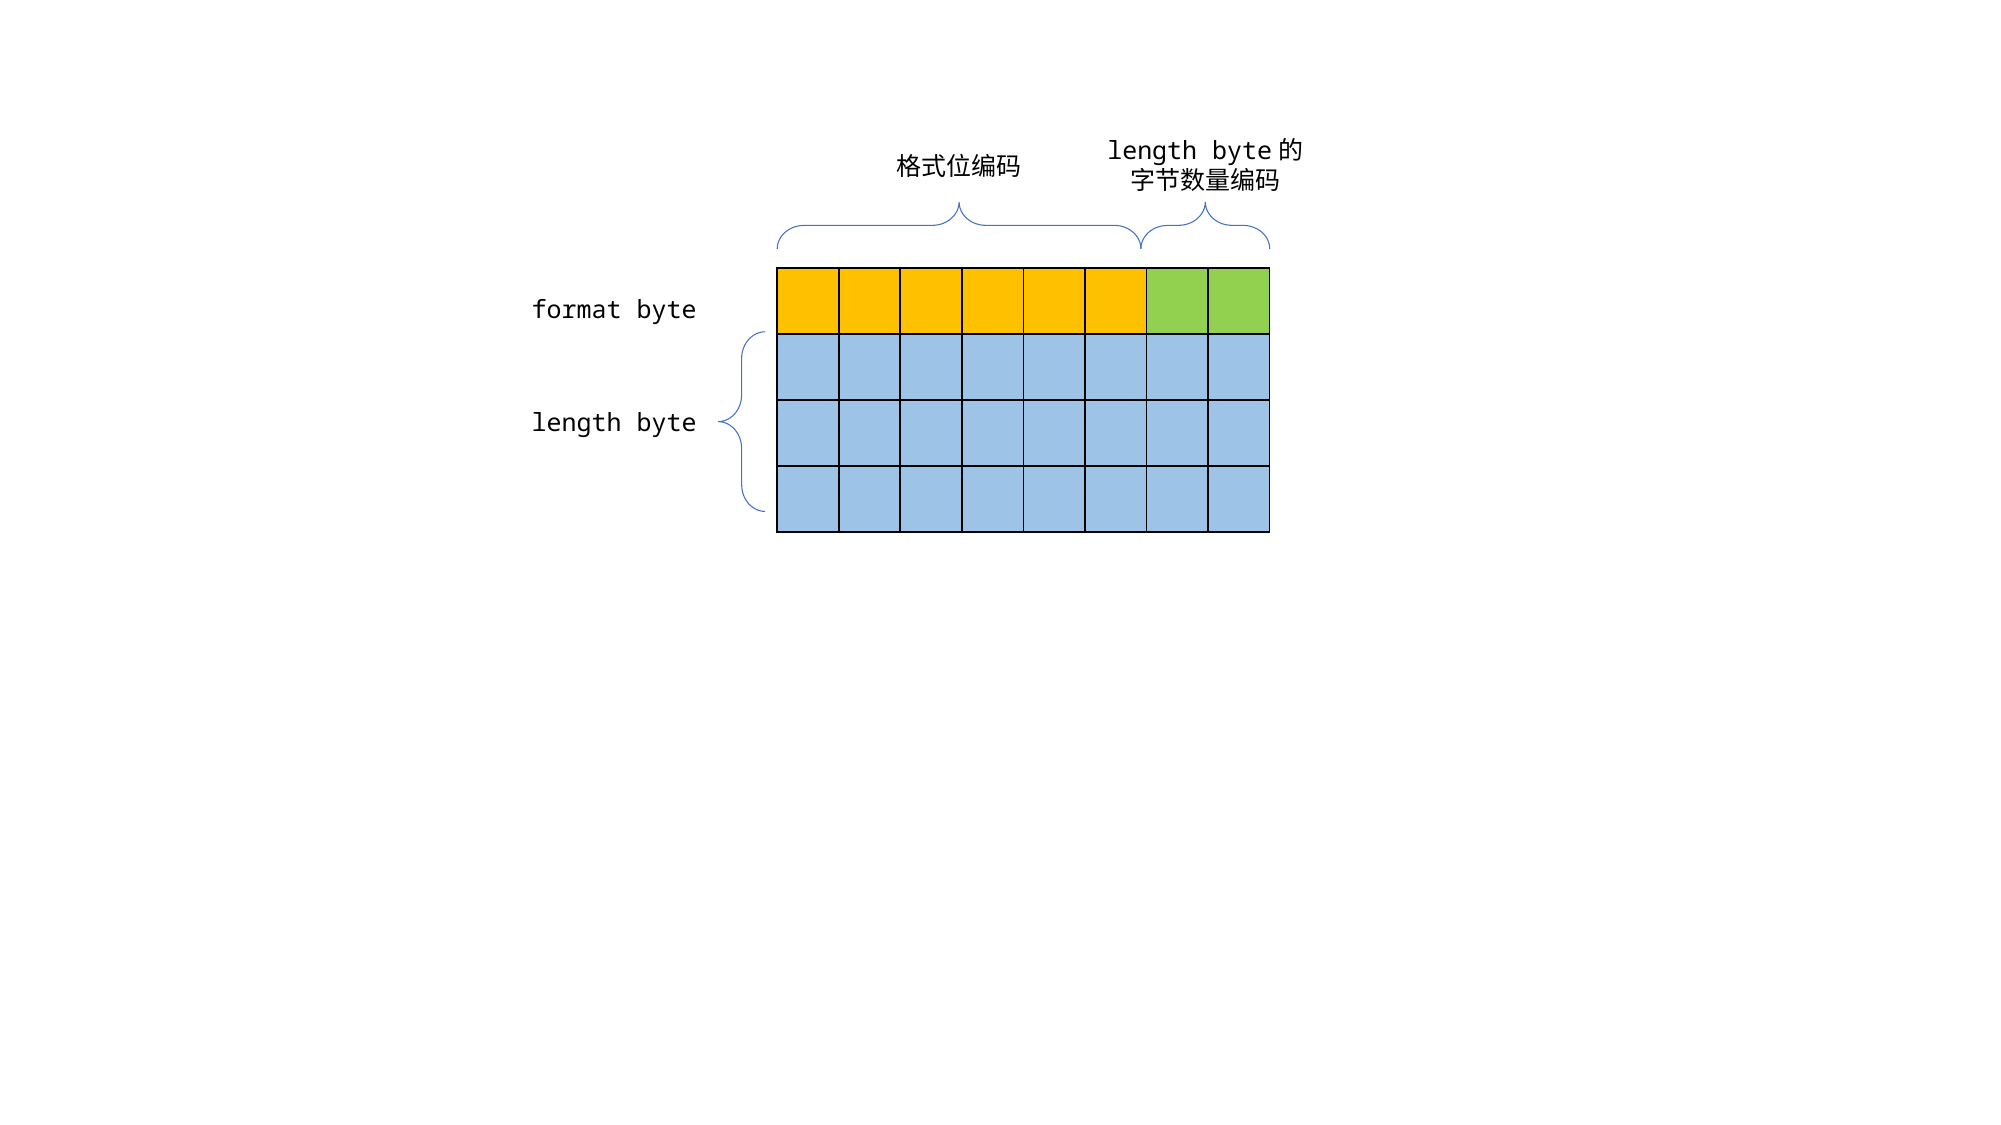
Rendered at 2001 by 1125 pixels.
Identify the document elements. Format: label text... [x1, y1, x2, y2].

table_cell [963, 401, 1023, 465]
table_cell [1086, 401, 1146, 465]
table_cell [1147, 335, 1207, 399]
table_cell [1024, 401, 1084, 465]
table_cell [1024, 335, 1084, 399]
table_cell [1086, 467, 1146, 531]
table_cell [963, 335, 1023, 399]
table_cell [1086, 335, 1146, 399]
table_cell [1209, 335, 1269, 399]
text_box length byte [516, 398, 712, 444]
text_box 格式位编码 [881, 142, 1037, 188]
table_cell [1209, 401, 1269, 465]
text_box [718, 331, 766, 512]
table_cell [901, 467, 961, 531]
text_box format byte [516, 286, 712, 331]
table_header [1209, 269, 1269, 333]
table_header [1024, 269, 1084, 333]
table_cell [1209, 467, 1269, 531]
text_box length byte的 字节数量编码 [1092, 127, 1318, 203]
text_box [776, 201, 1141, 249]
table_cell [840, 401, 899, 465]
table_cell [901, 401, 961, 465]
table_cell [1147, 401, 1207, 465]
table_cell [963, 467, 1023, 531]
table_header [778, 269, 838, 333]
table_header [963, 269, 1023, 333]
text_box [1140, 203, 1271, 249]
table_cell [1024, 467, 1084, 531]
table_cell [778, 335, 838, 399]
table_cell [840, 467, 899, 531]
table_cell [778, 467, 838, 531]
table_header [901, 269, 961, 333]
table_cell [1147, 467, 1207, 531]
table_cell [840, 335, 899, 399]
table_cell [901, 335, 961, 399]
table_header [840, 269, 899, 333]
table_cell [778, 401, 838, 465]
table_header [1086, 269, 1146, 333]
table_header [1147, 269, 1207, 333]
